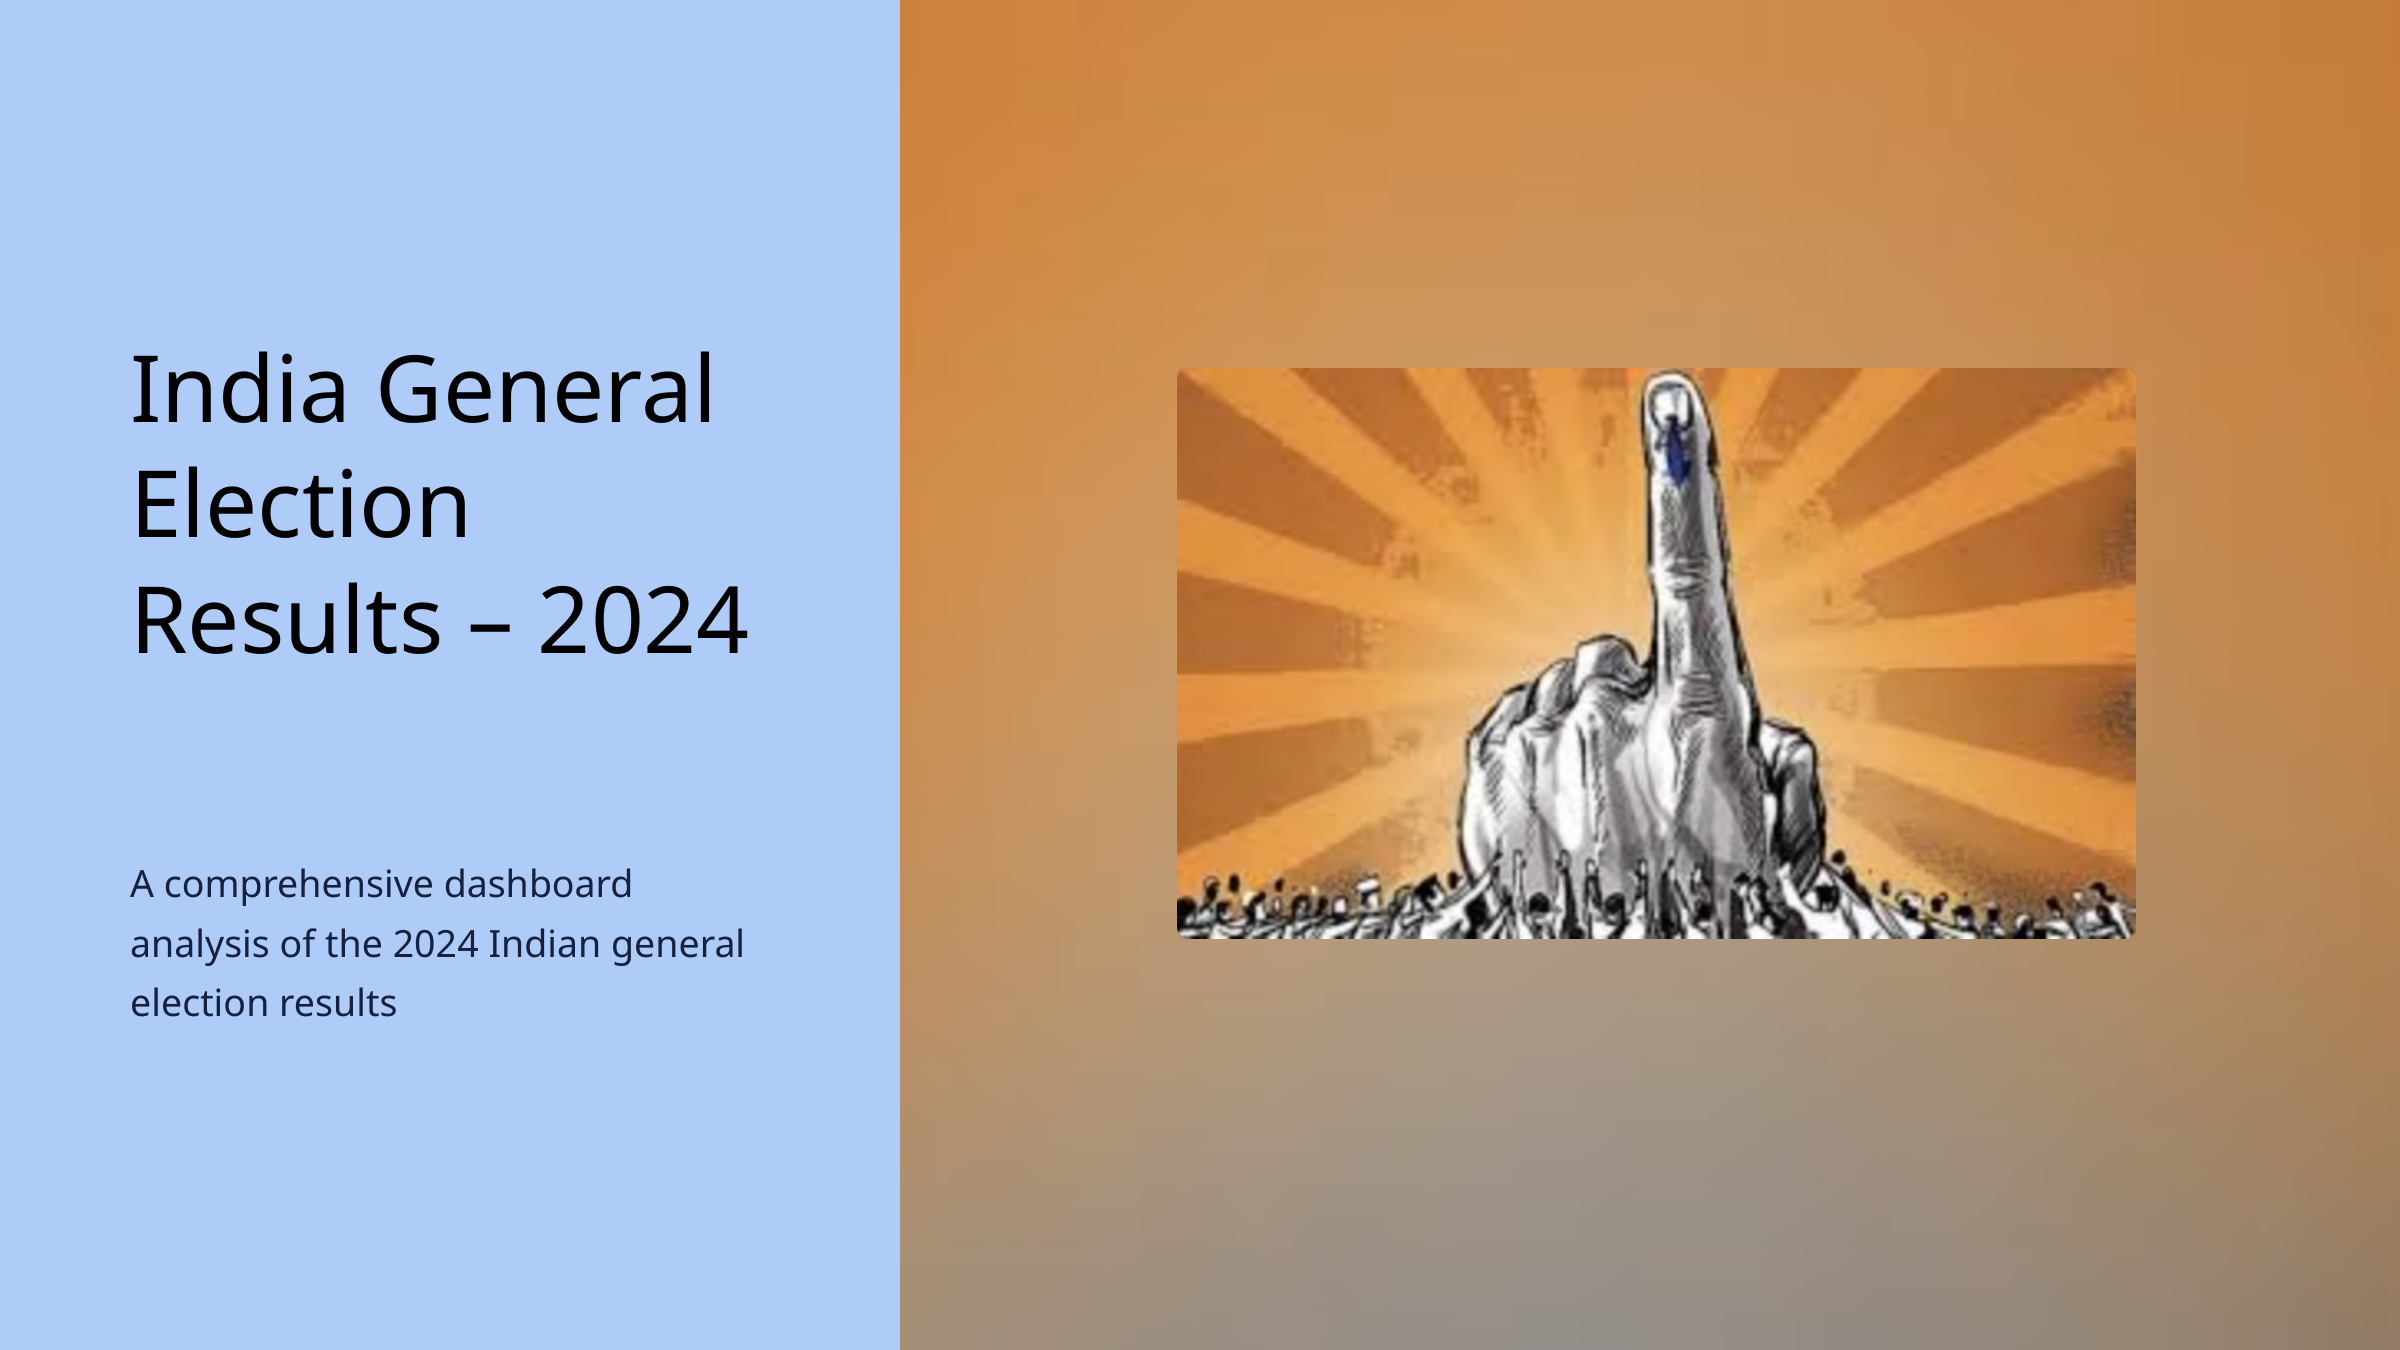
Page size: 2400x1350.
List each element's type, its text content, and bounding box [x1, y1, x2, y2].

picture [899, 0, 2400, 1350]
text_box India General Election Results – 2024 [130, 325, 770, 791]
text_box A comprehensive dashboard analysis of the 2024 Indian general election results [130, 846, 770, 1025]
